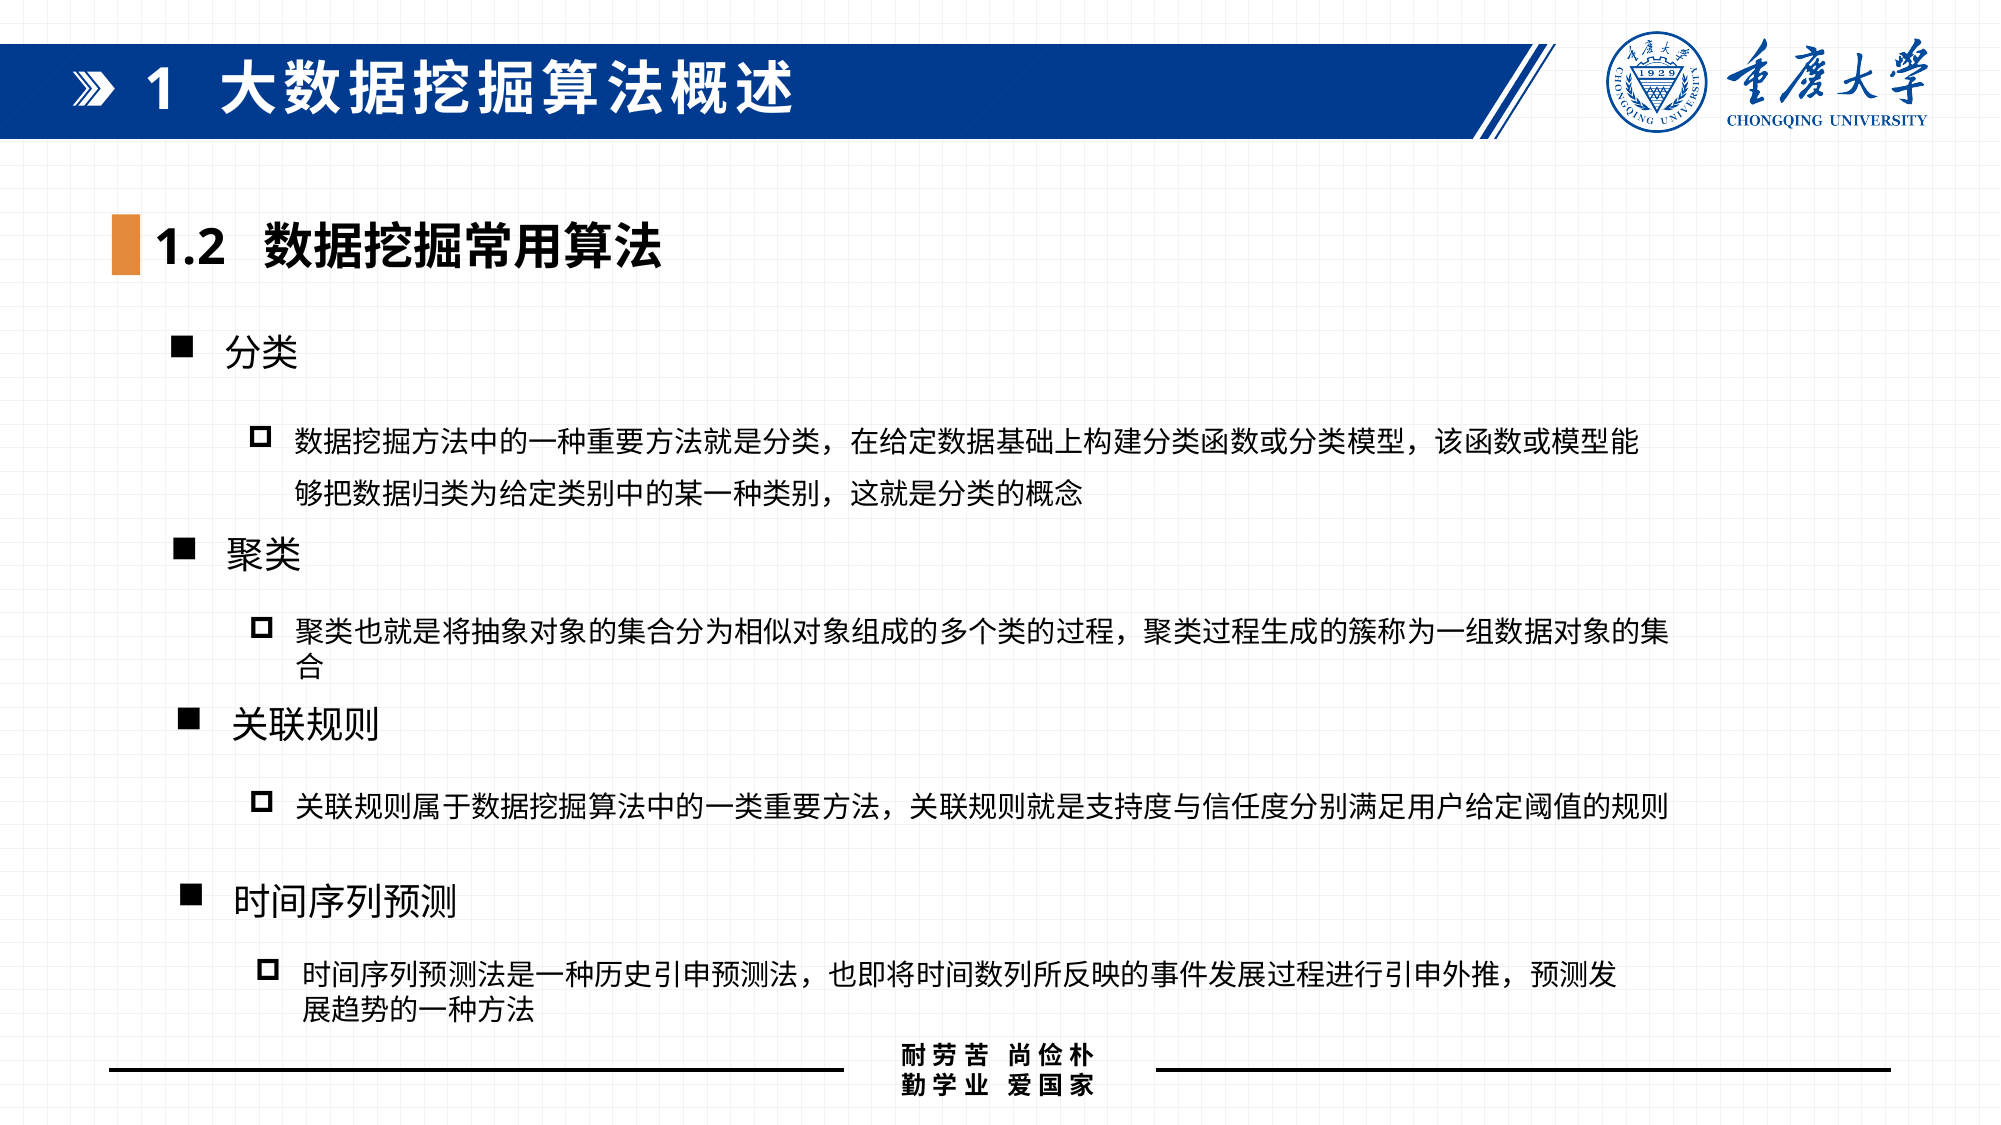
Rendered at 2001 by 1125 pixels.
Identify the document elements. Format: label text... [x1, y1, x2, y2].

text_box 分类 [153, 321, 315, 382]
text_box 时间序列预测 [162, 870, 474, 930]
text_box 关联规则 [160, 693, 397, 754]
text_box 数据挖掘方法中的一种重要方法就是分类，在给定数据基础上构建分类函数或分类模型，该函数或模型能够把数据归类为给定类别中的某一种类别，这就是分类的概念 [232, 398, 1663, 518]
text_box 聚类 [155, 524, 317, 584]
text_box 时间序列预测法是一种历史引申预测法，也即将时间数列所反映的事件发展过程进行引申外推，预测发展趋势的一种方法 [240, 949, 1646, 1034]
text_box 聚类也就是将抽象对象的集合分为相似对象组成的多个类的过程，聚类过程生成的簇称为一组数据对象的集合 [234, 606, 1714, 691]
list 1 大数据挖掘算法概述 [108, 51, 1356, 136]
list 1.2 数据挖掘常用算法 [139, 213, 1891, 275]
picture [1606, 31, 1928, 133]
text_box 关联规则属于数据挖掘算法中的一类重要方法，关联规则就是支持度与信任度分别满足用户给定阈值的规则 [234, 781, 1767, 831]
